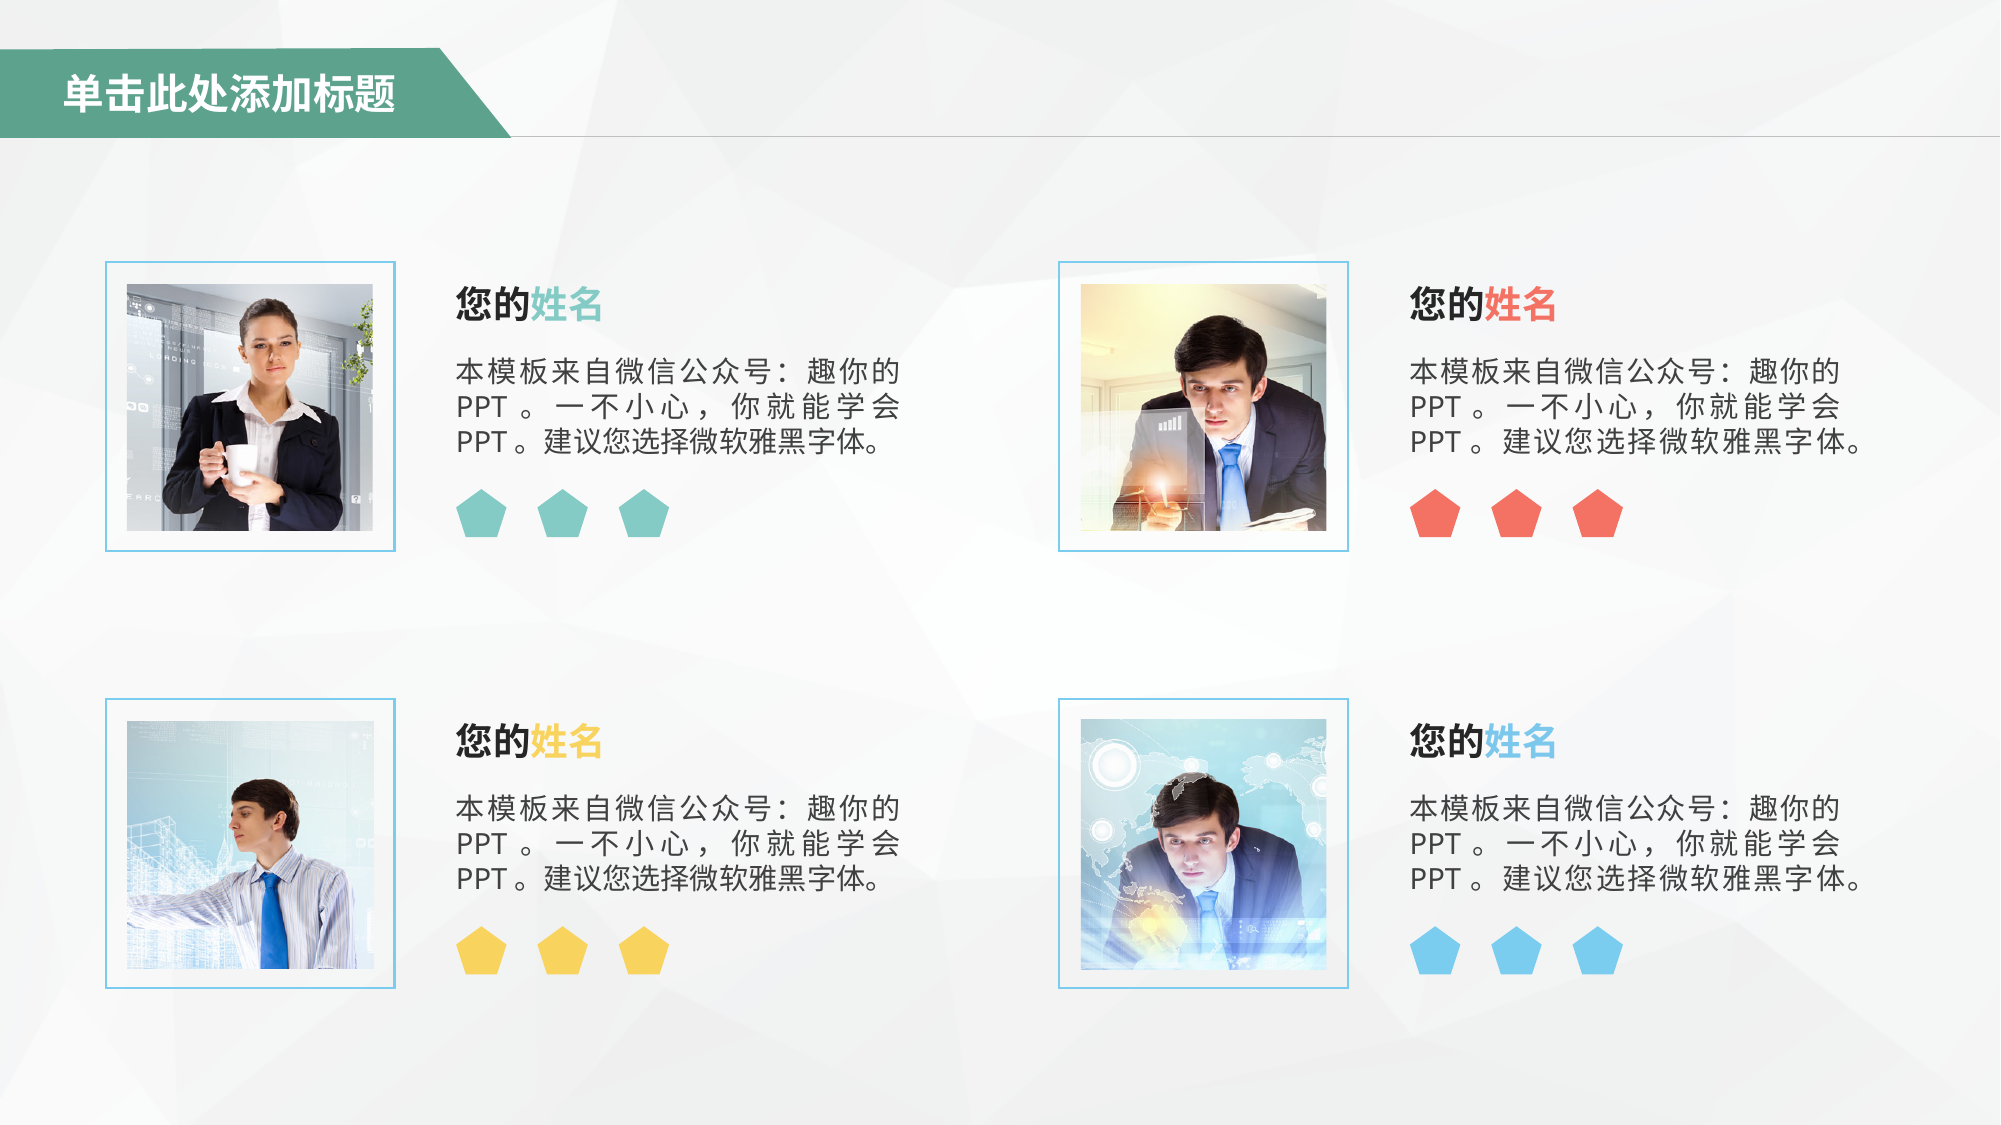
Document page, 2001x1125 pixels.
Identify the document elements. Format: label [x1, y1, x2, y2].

text_box [1059, 698, 1863, 988]
text_box [0, 47, 2000, 138]
picture [0, 0, 2001, 1125]
text_box [1059, 261, 1863, 551]
text_box [105, 261, 923, 551]
text_box [105, 698, 923, 988]
